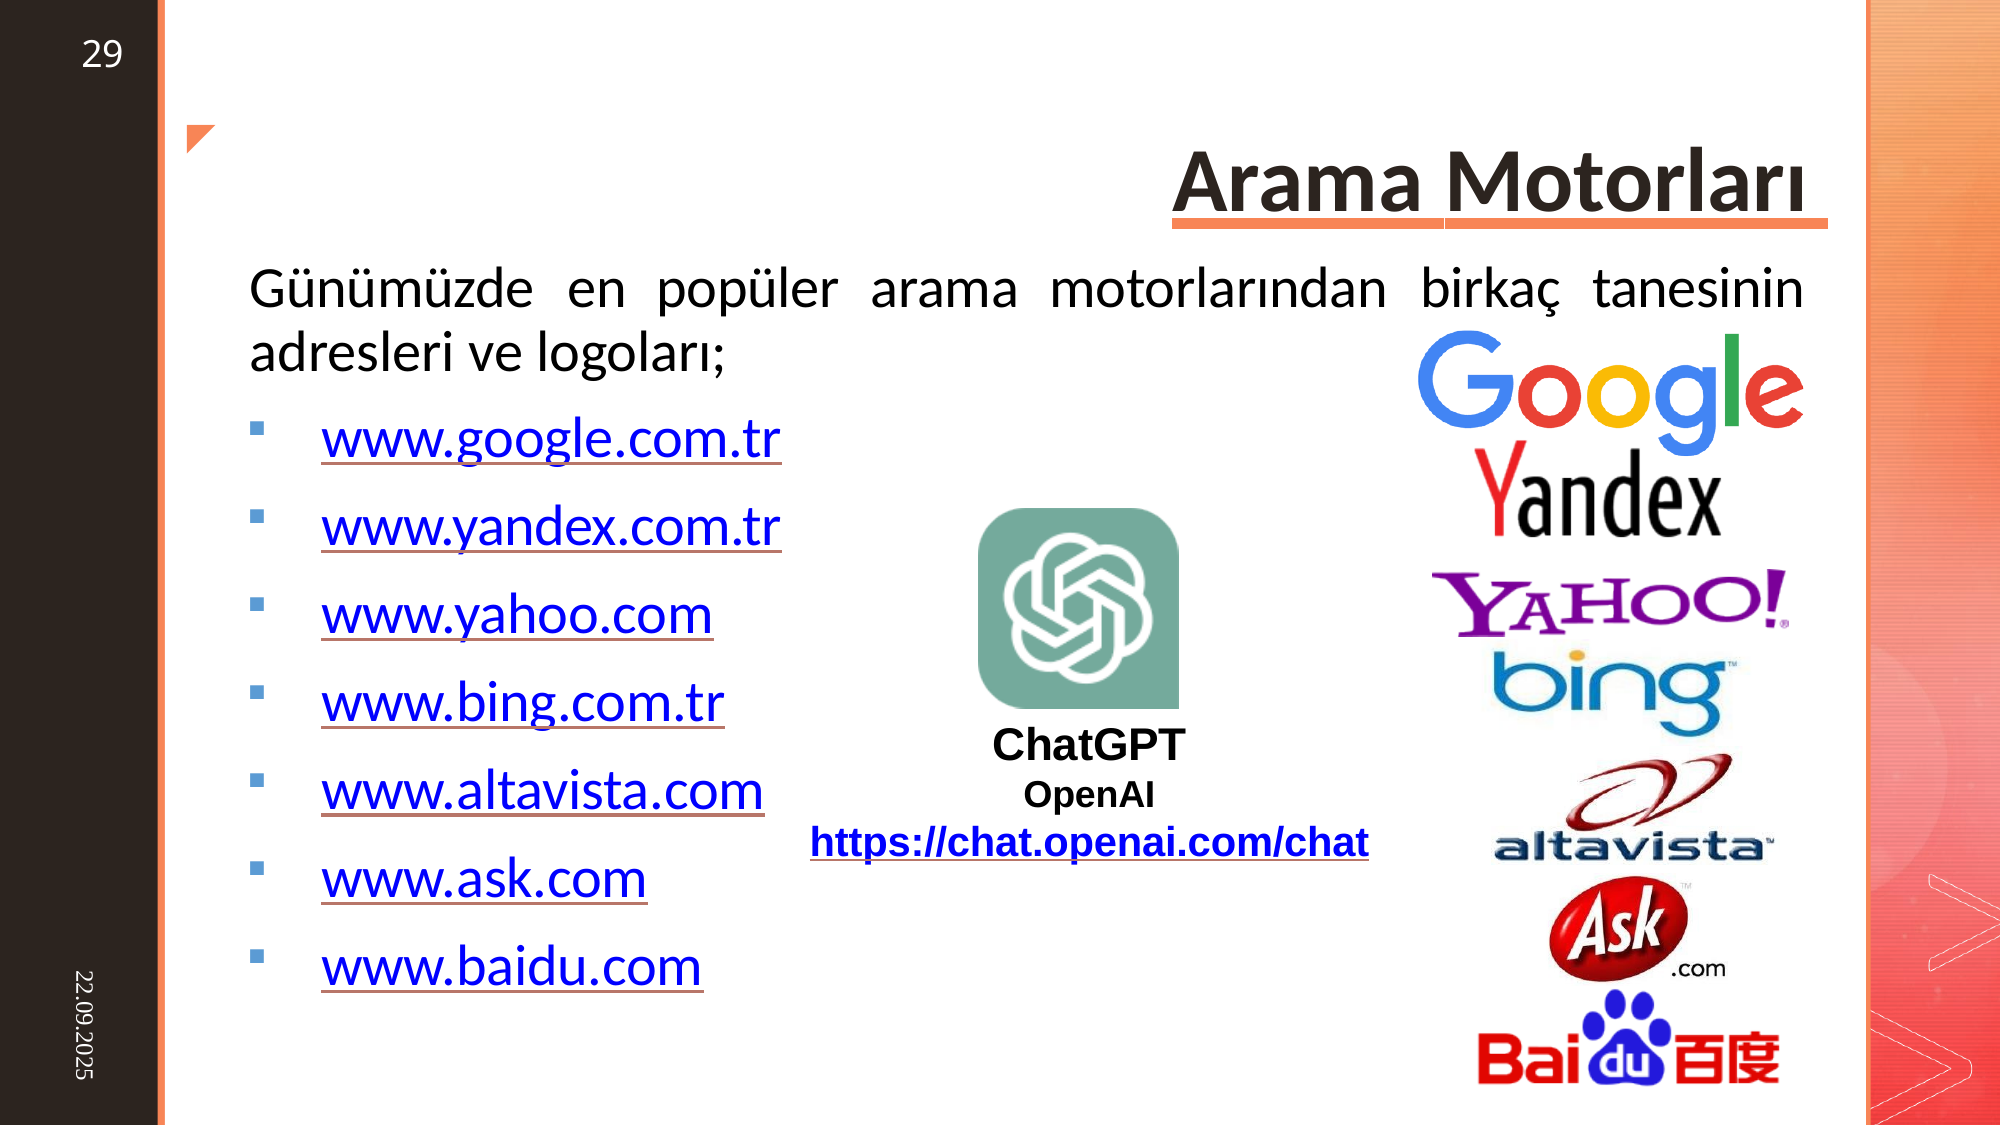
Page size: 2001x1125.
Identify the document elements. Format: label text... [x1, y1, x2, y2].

text_box ChatGPT OpenAI https://chat.openai.com/chat [804, 712, 972, 865]
title Arama Motorları [217, 117, 1832, 308]
picture [1871, 0, 2000, 1125]
text_box ◤ [184, 109, 223, 157]
text_box 22.09.2025 [68, 968, 101, 1086]
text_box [977, 430, 1789, 1090]
text_box Günümüzde en popüler arama motorlarından birkaç tanesinin adresleri ve logoları; [247, 246, 1809, 383]
picture [1409, 275, 1811, 511]
text_box www.google.com.tr www.yandex.com.tr www.yahoo.com www.bing.com.tr www.altavista.com www.ask.com www.baidu.com [244, 379, 795, 998]
text_box 29 [79, 27, 125, 75]
